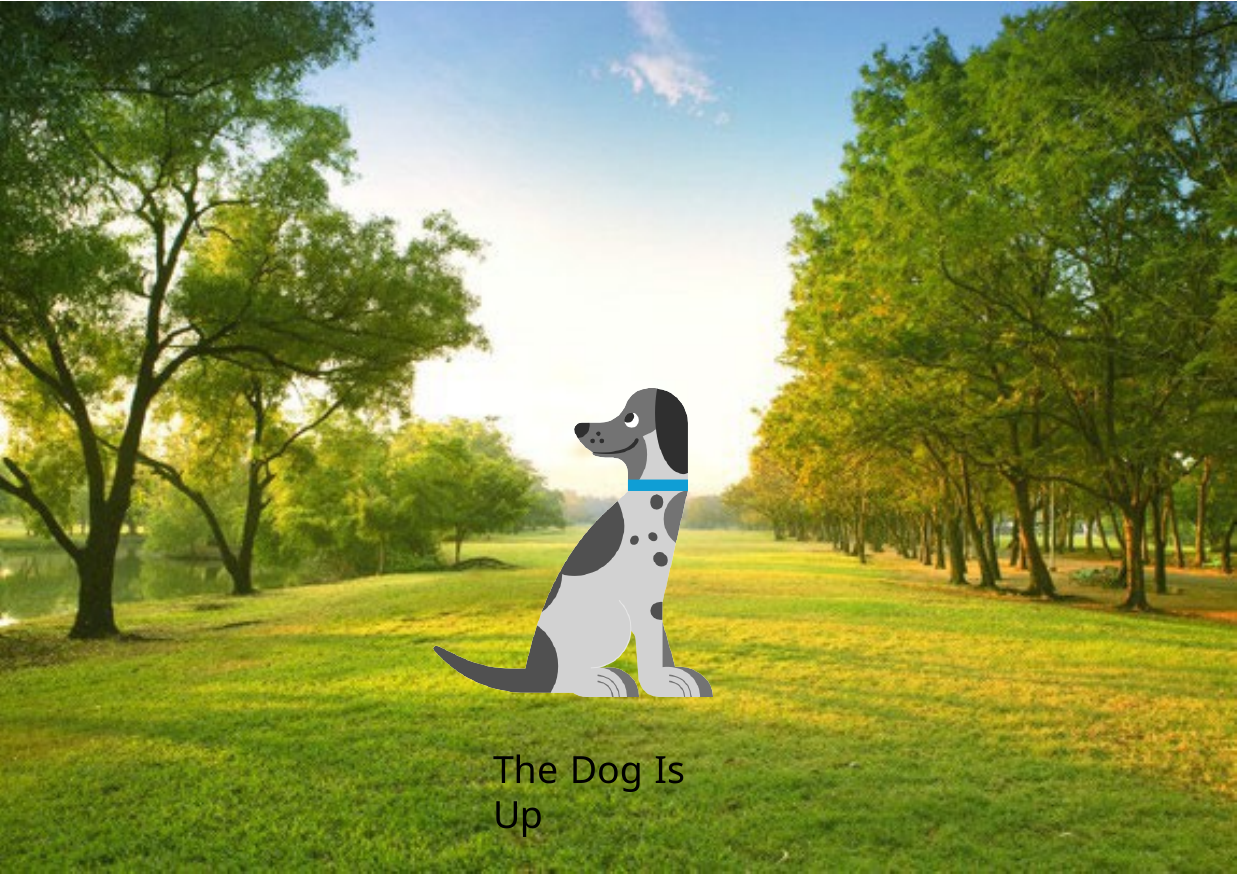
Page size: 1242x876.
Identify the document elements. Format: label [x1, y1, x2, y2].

text_box [0, 0, 1238, 874]
